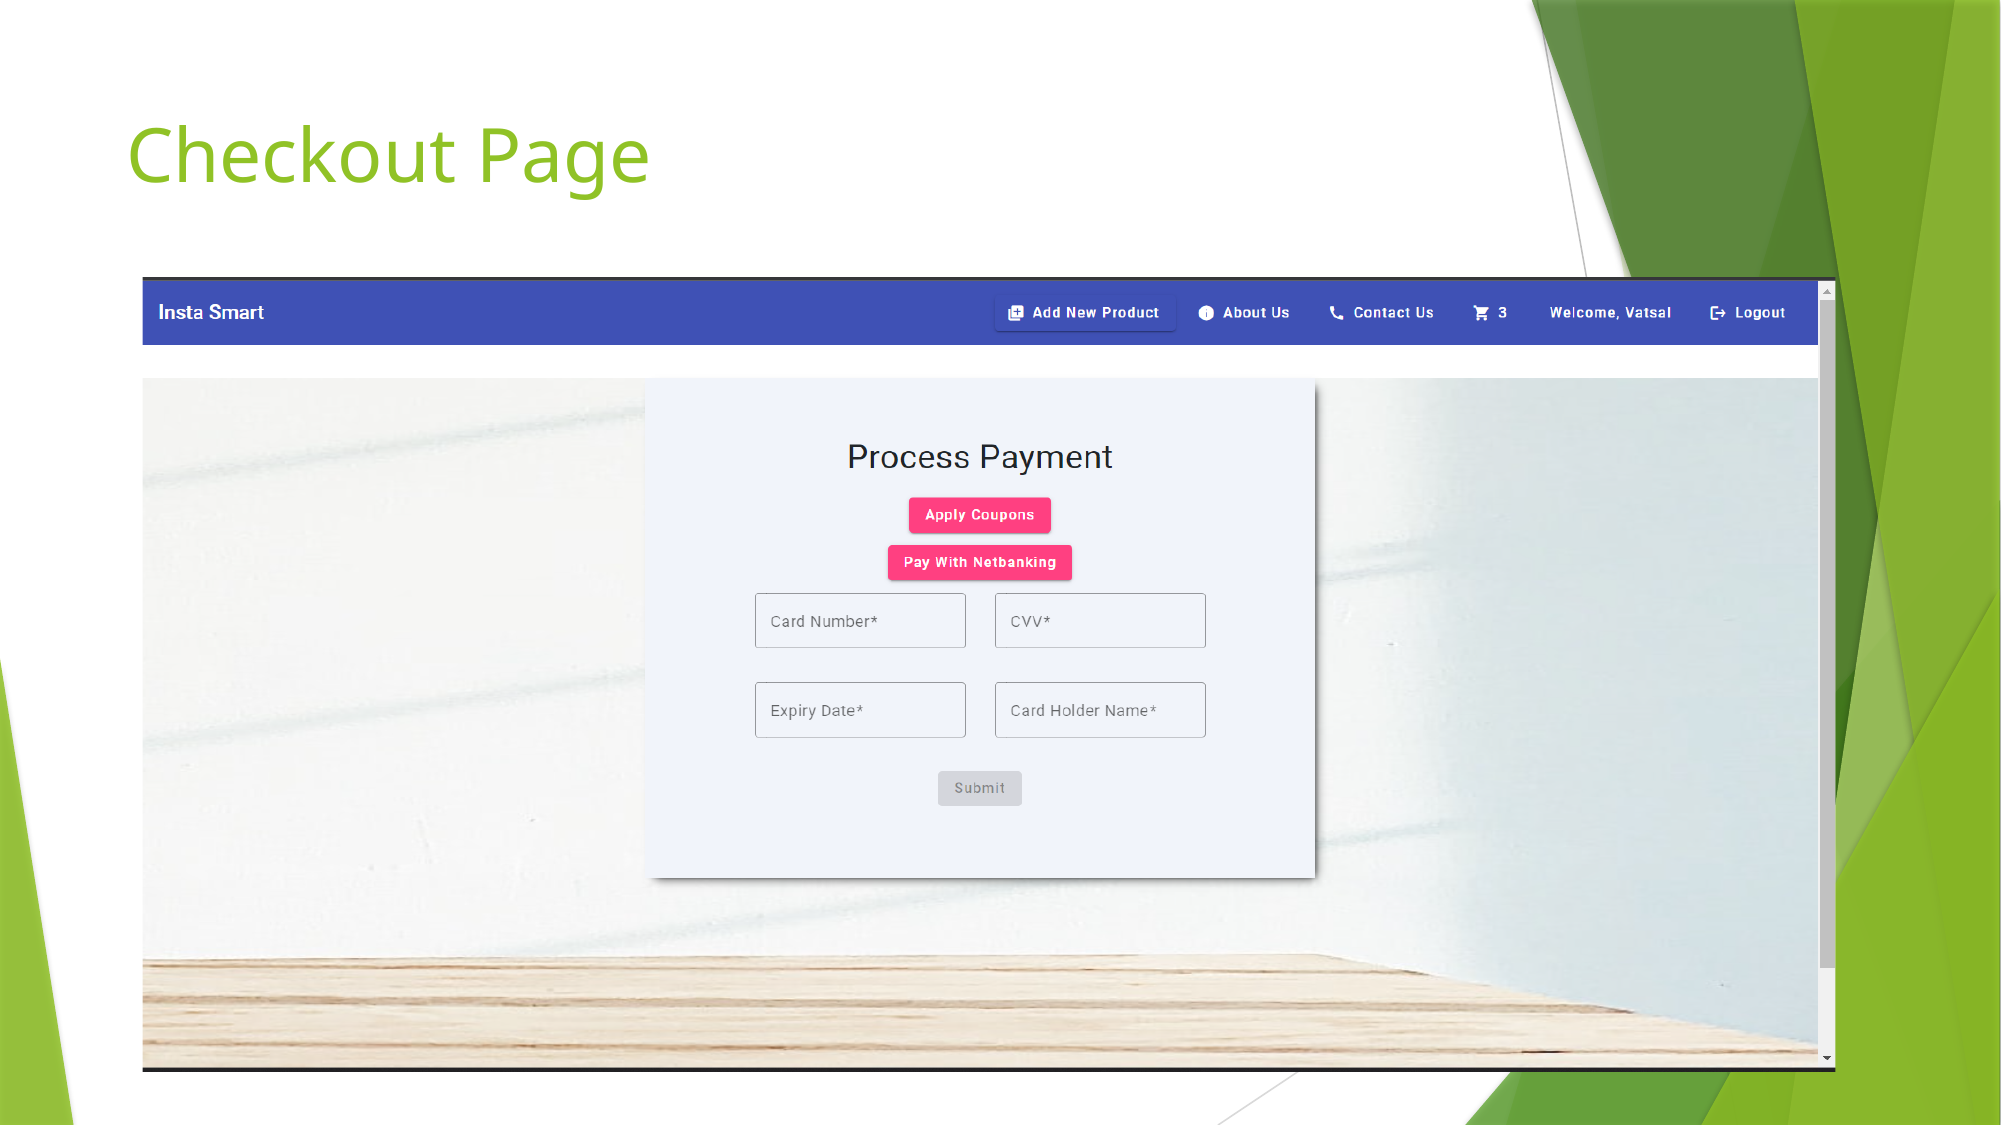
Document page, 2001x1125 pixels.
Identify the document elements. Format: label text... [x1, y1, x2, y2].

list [141, 276, 1837, 1073]
title Checkout Page [111, 99, 1522, 317]
